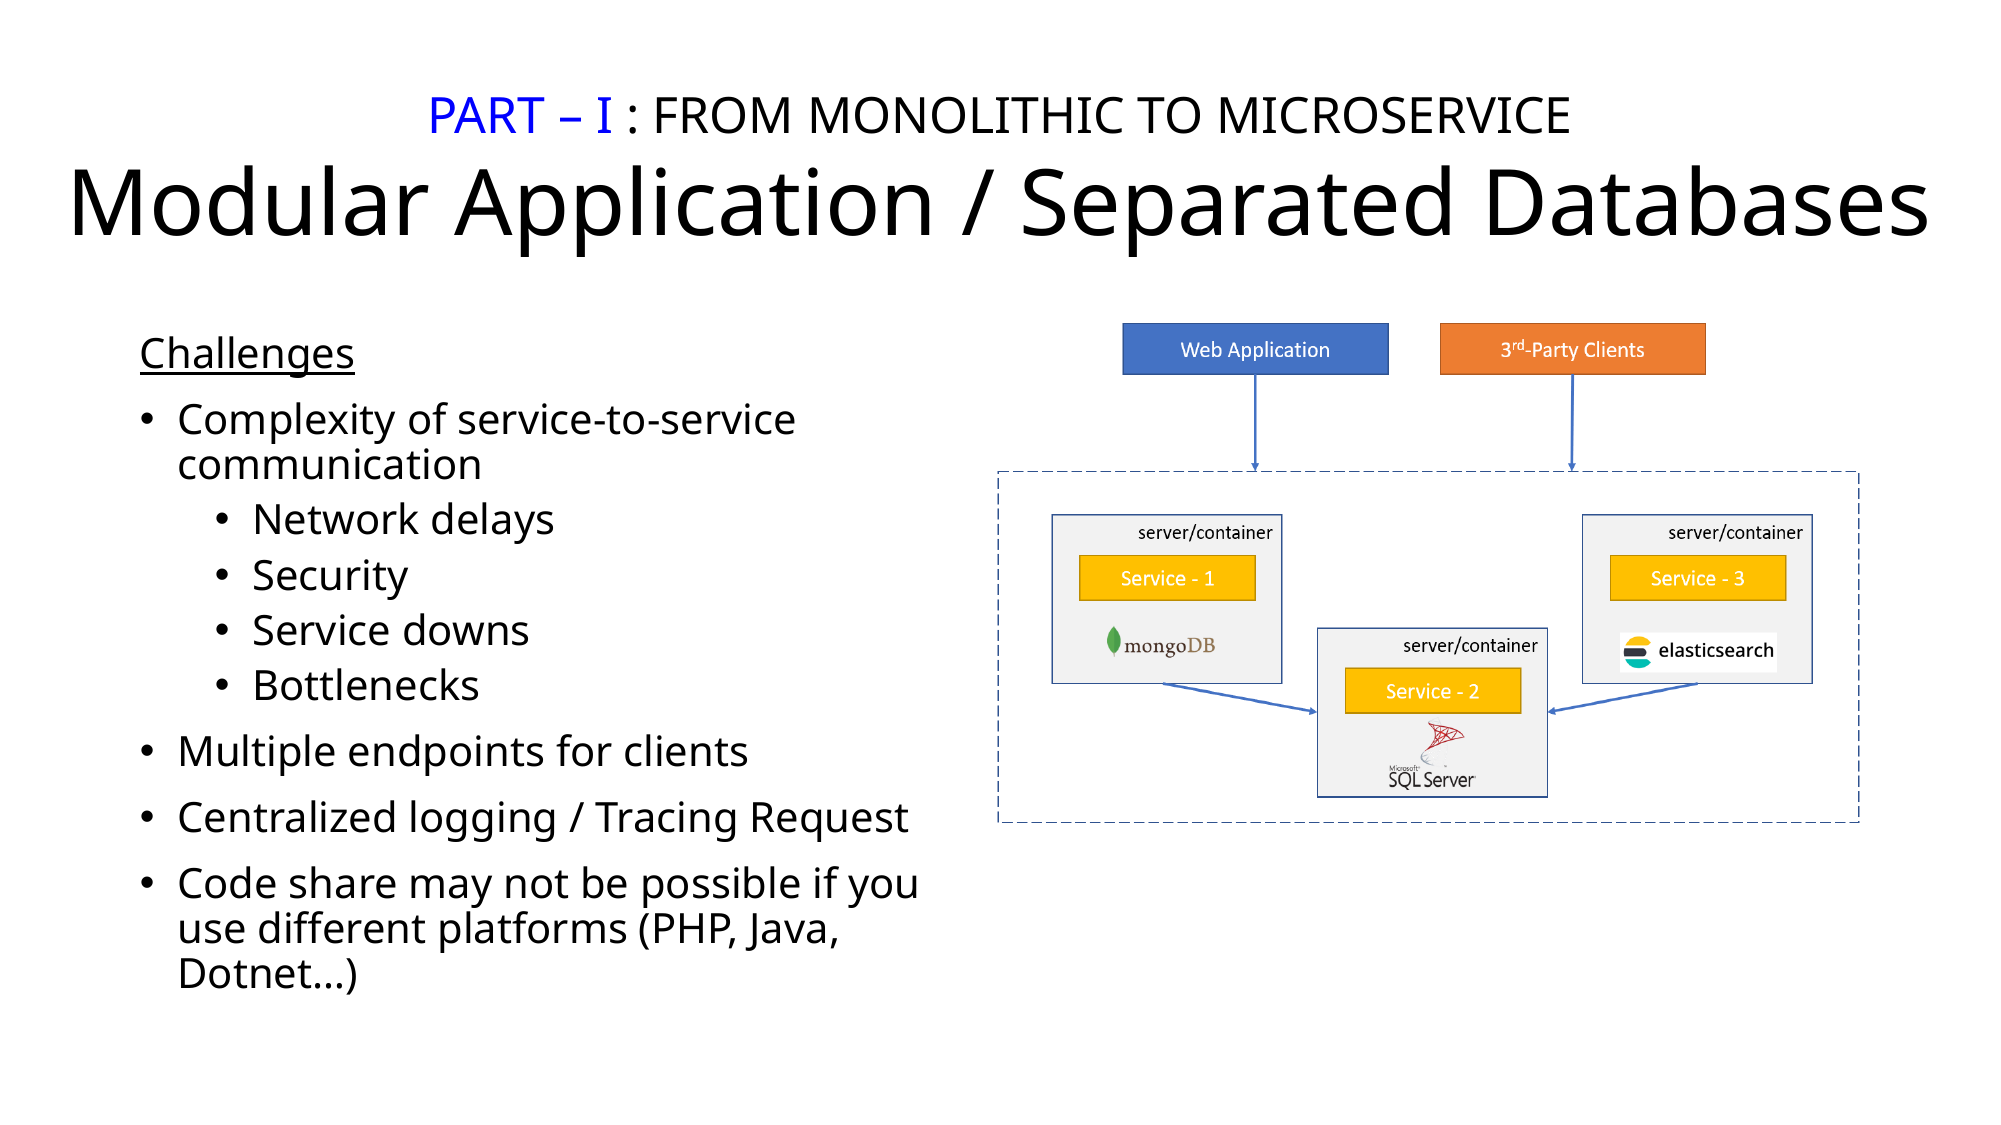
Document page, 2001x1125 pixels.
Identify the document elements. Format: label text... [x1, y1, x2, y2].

title PART – I : FROM MONOLITHIC TO MICROSERVICE Modular Application / Separated Databases [0, 59, 2000, 278]
list Challenges Complexity of service-to-service communication Network delays Security Service downs Bottlenecks Multiple endpoints for clients Centralized logging / Tracing Request Code share may not be possible if you use different platforms (PHP, Java, Dotnet…) [124, 324, 948, 1039]
picture [992, 312, 1867, 829]
